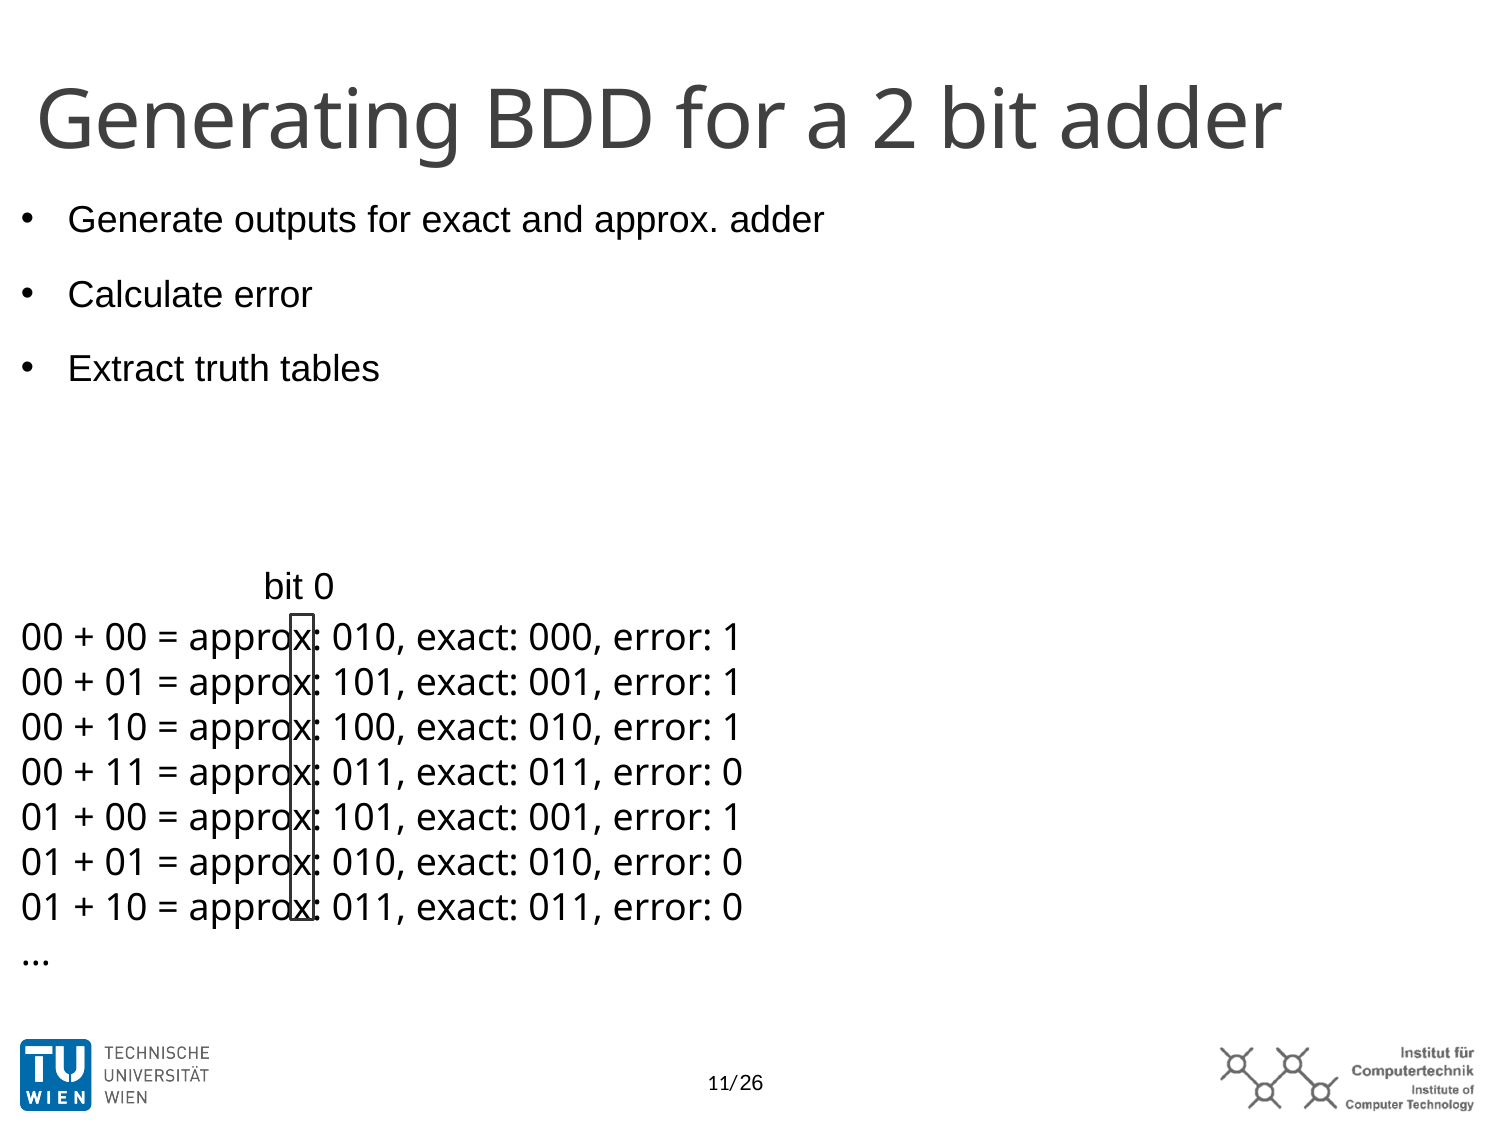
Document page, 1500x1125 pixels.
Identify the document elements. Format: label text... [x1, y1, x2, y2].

text_box Generating BDD for a 2 bit adder [20, 16, 1471, 173]
picture [1214, 1040, 1475, 1113]
text_box 11/ [657, 1051, 753, 1112]
text_box [290, 614, 314, 920]
text_box bit 0 [248, 554, 354, 612]
text_box Generate outputs for exact and approx. adder Calculate error Extract truth tables 00 + 00 = approx: 010, exact: 000, error: 1 00 + 01 = approx: 101, exact: 001, error: 1 00 + 10 = approx: 100, exact: 010, error: 1 00 + 11 = approx: 011, exact: 011, error: 0 01 + 00 = approx: 101, exact: 001, error: 1 01 + 01 = approx: 010, exact: 010, error: 0 01 + 10 = approx: 011, exact: 011, error: 0 ... [20, 187, 1471, 1030]
picture [20, 1039, 209, 1111]
